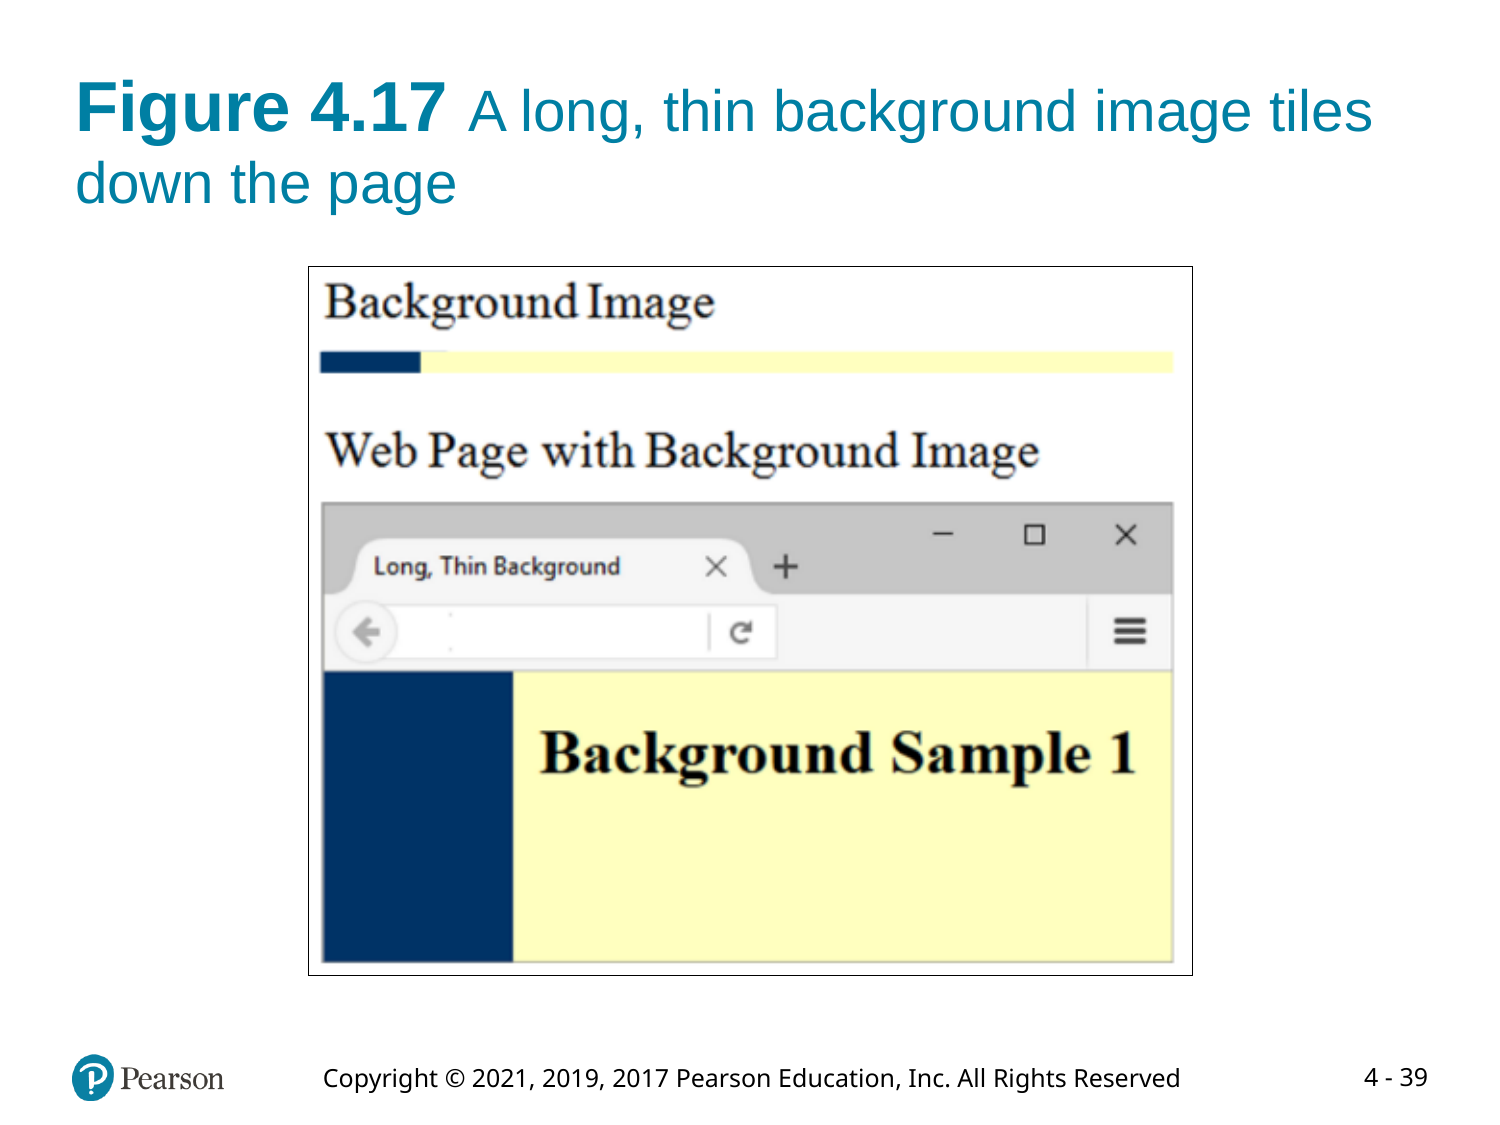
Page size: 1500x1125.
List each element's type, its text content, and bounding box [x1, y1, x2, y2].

picture [72, 1054, 89, 1072]
picture [72, 1087, 83, 1101]
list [308, 266, 1192, 976]
picture [99, 1054, 224, 1101]
title Figure 4.17 A long, thin background image tiles down the page [75, 35, 1425, 216]
picture [81, 1064, 107, 1089]
